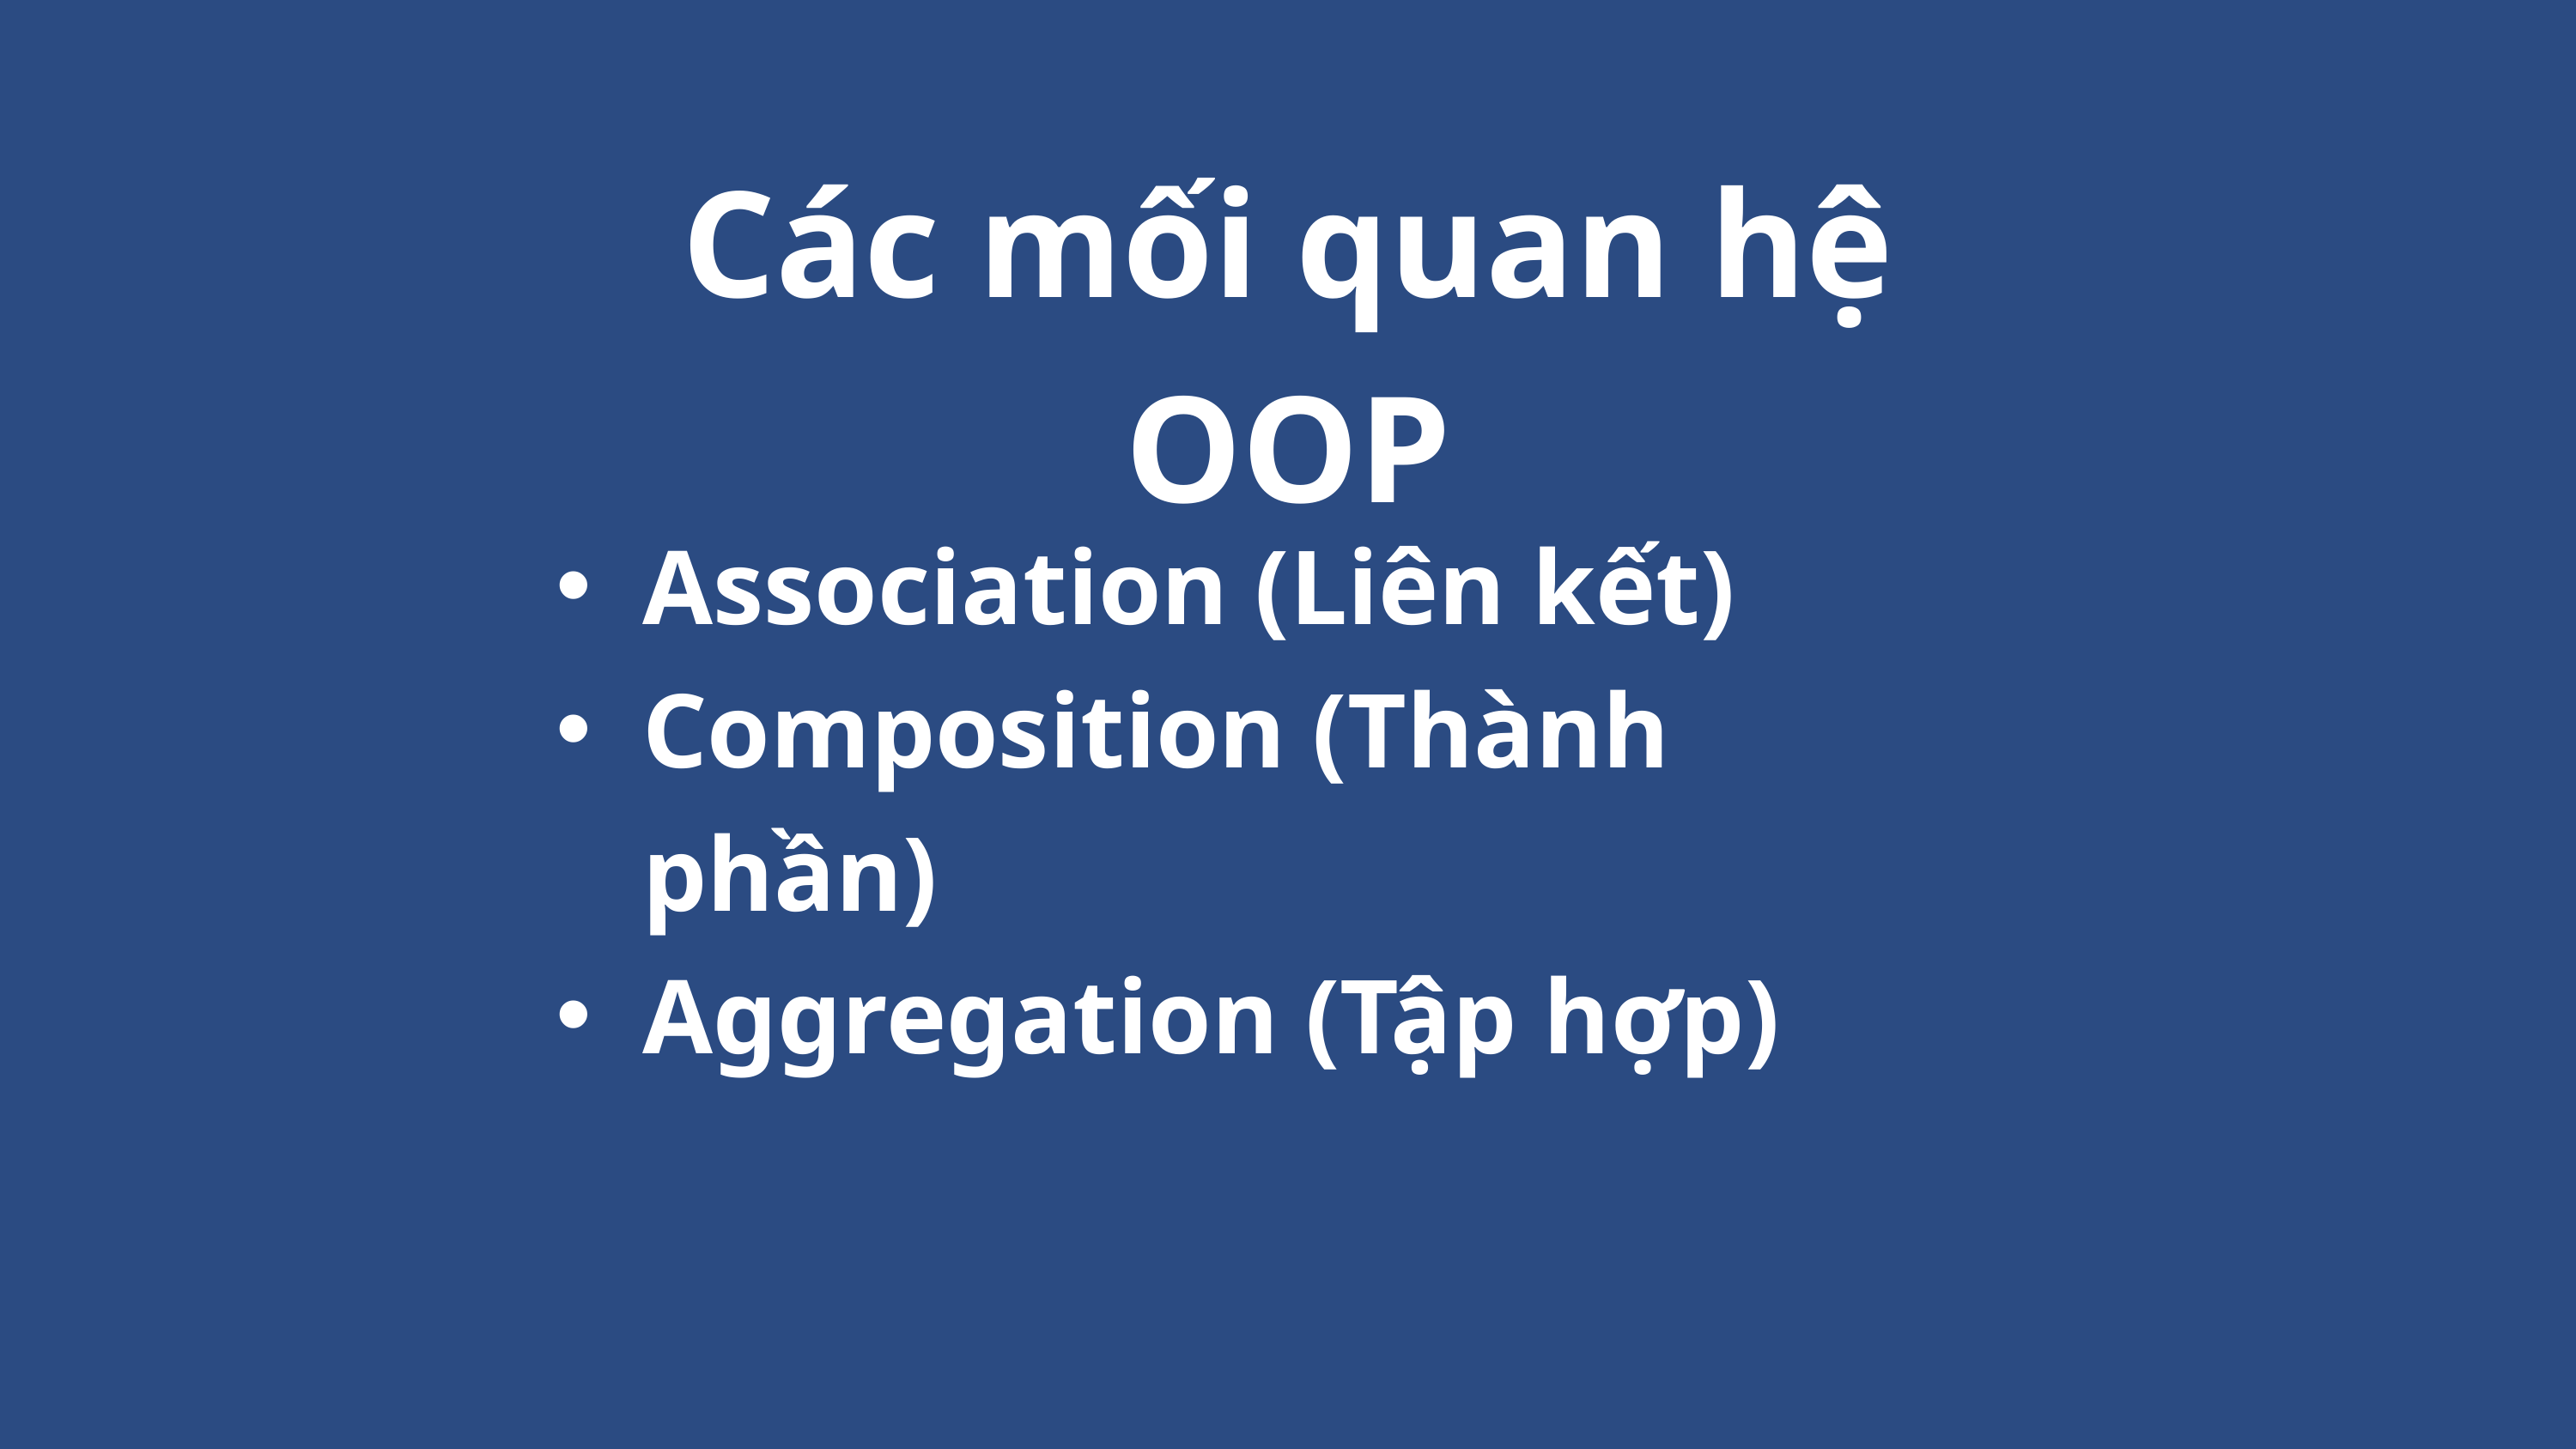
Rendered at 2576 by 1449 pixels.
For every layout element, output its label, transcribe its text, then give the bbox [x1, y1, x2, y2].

text_box Association (Liên kết) Composition (Thành phần) Aggregation (Tập hợp) [468, 502, 1948, 1075]
text_box Các mối quan hệ OOP [500, 120, 2075, 532]
